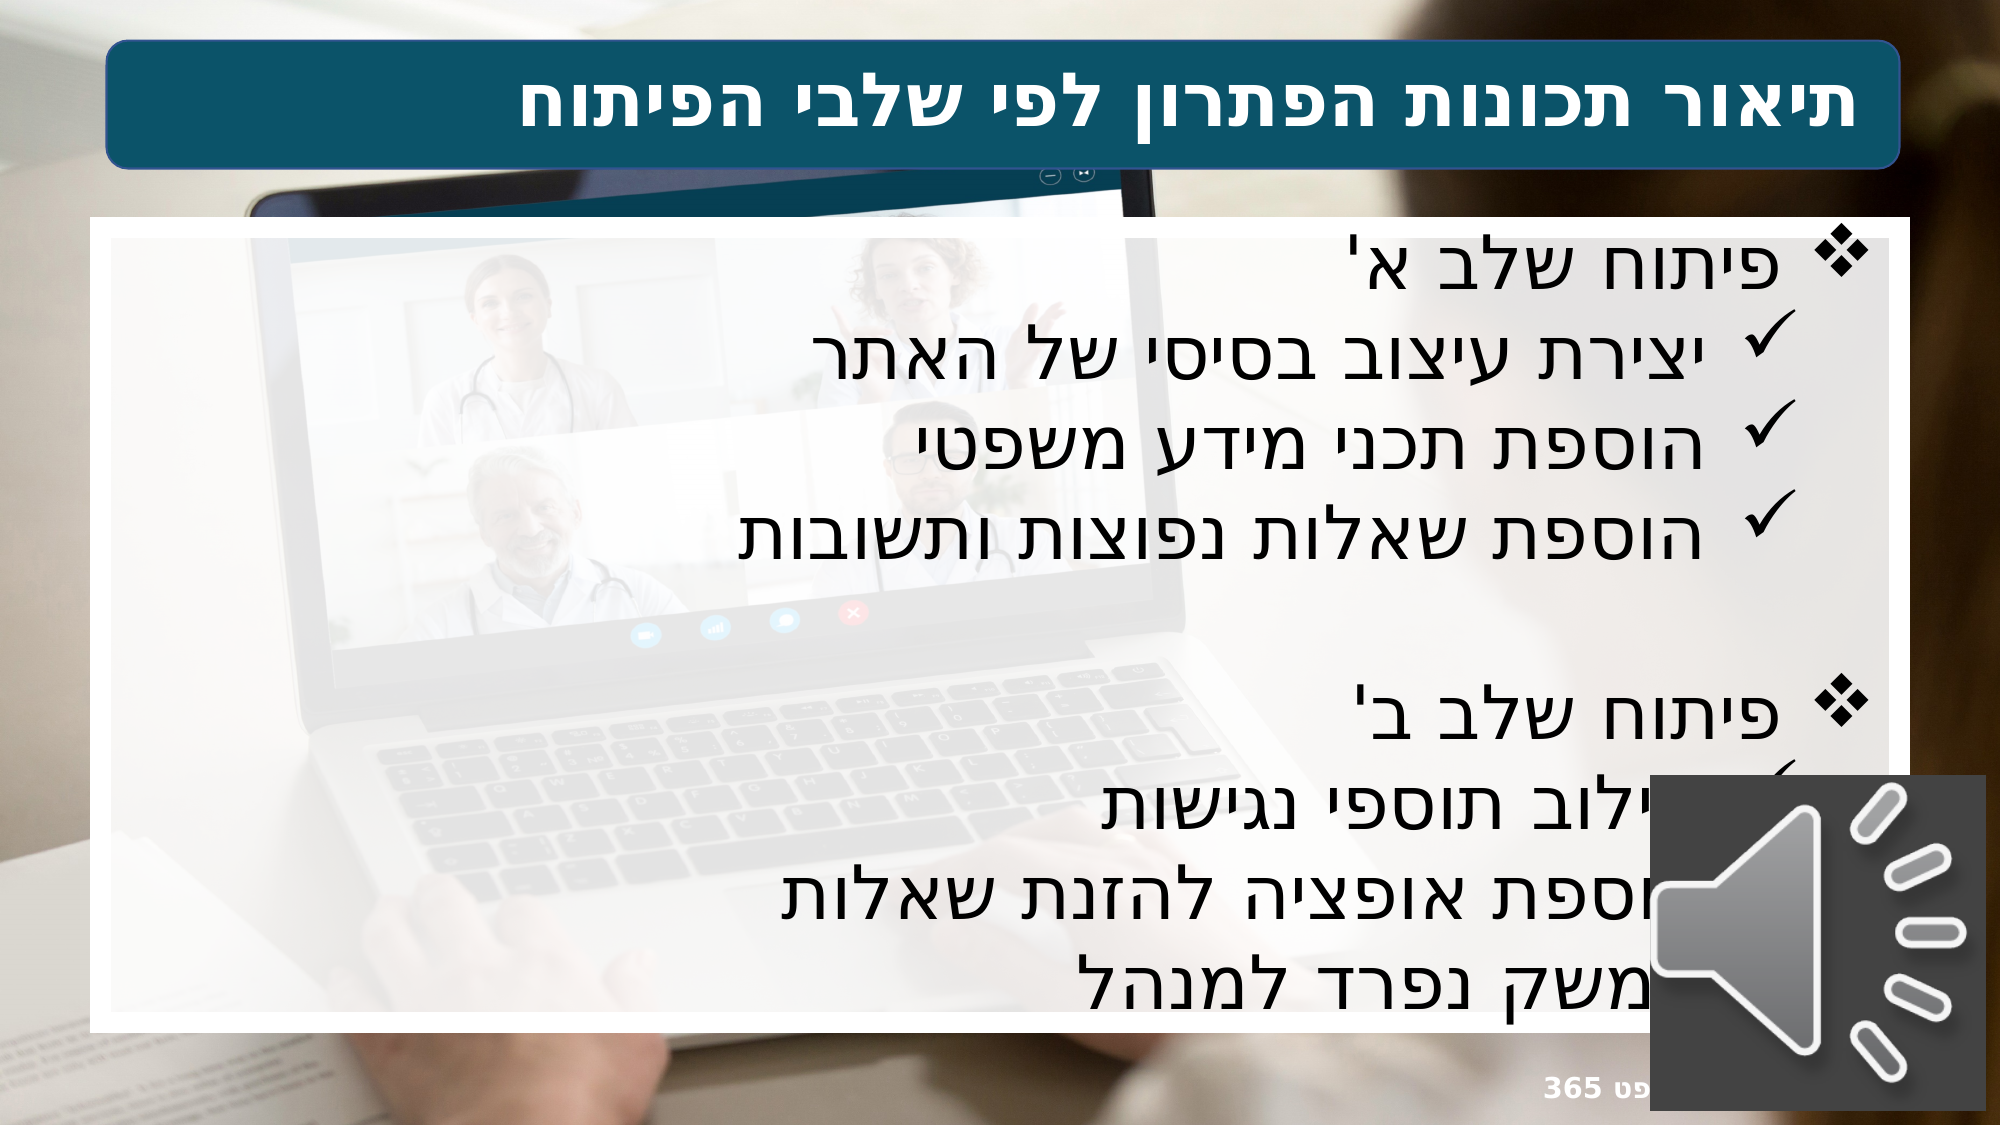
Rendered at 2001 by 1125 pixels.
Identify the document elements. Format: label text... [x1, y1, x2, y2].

text_box פיתוח שלב א' יצירת עיצוב בסיסי של האתר הוספת תכני מידע משפטי הוספת שאלות נפוצות ותשובות פיתוח שלב ב' שילוב תוספי נגישות הוספת אופציה להזנת שאלות ממשק נפרד למנהל [137, 206, 1892, 1032]
title תיאור תכונות הפתרון לפי שלבי הפיתוח [152, 29, 1878, 175]
picture [0, 0, 2000, 1125]
